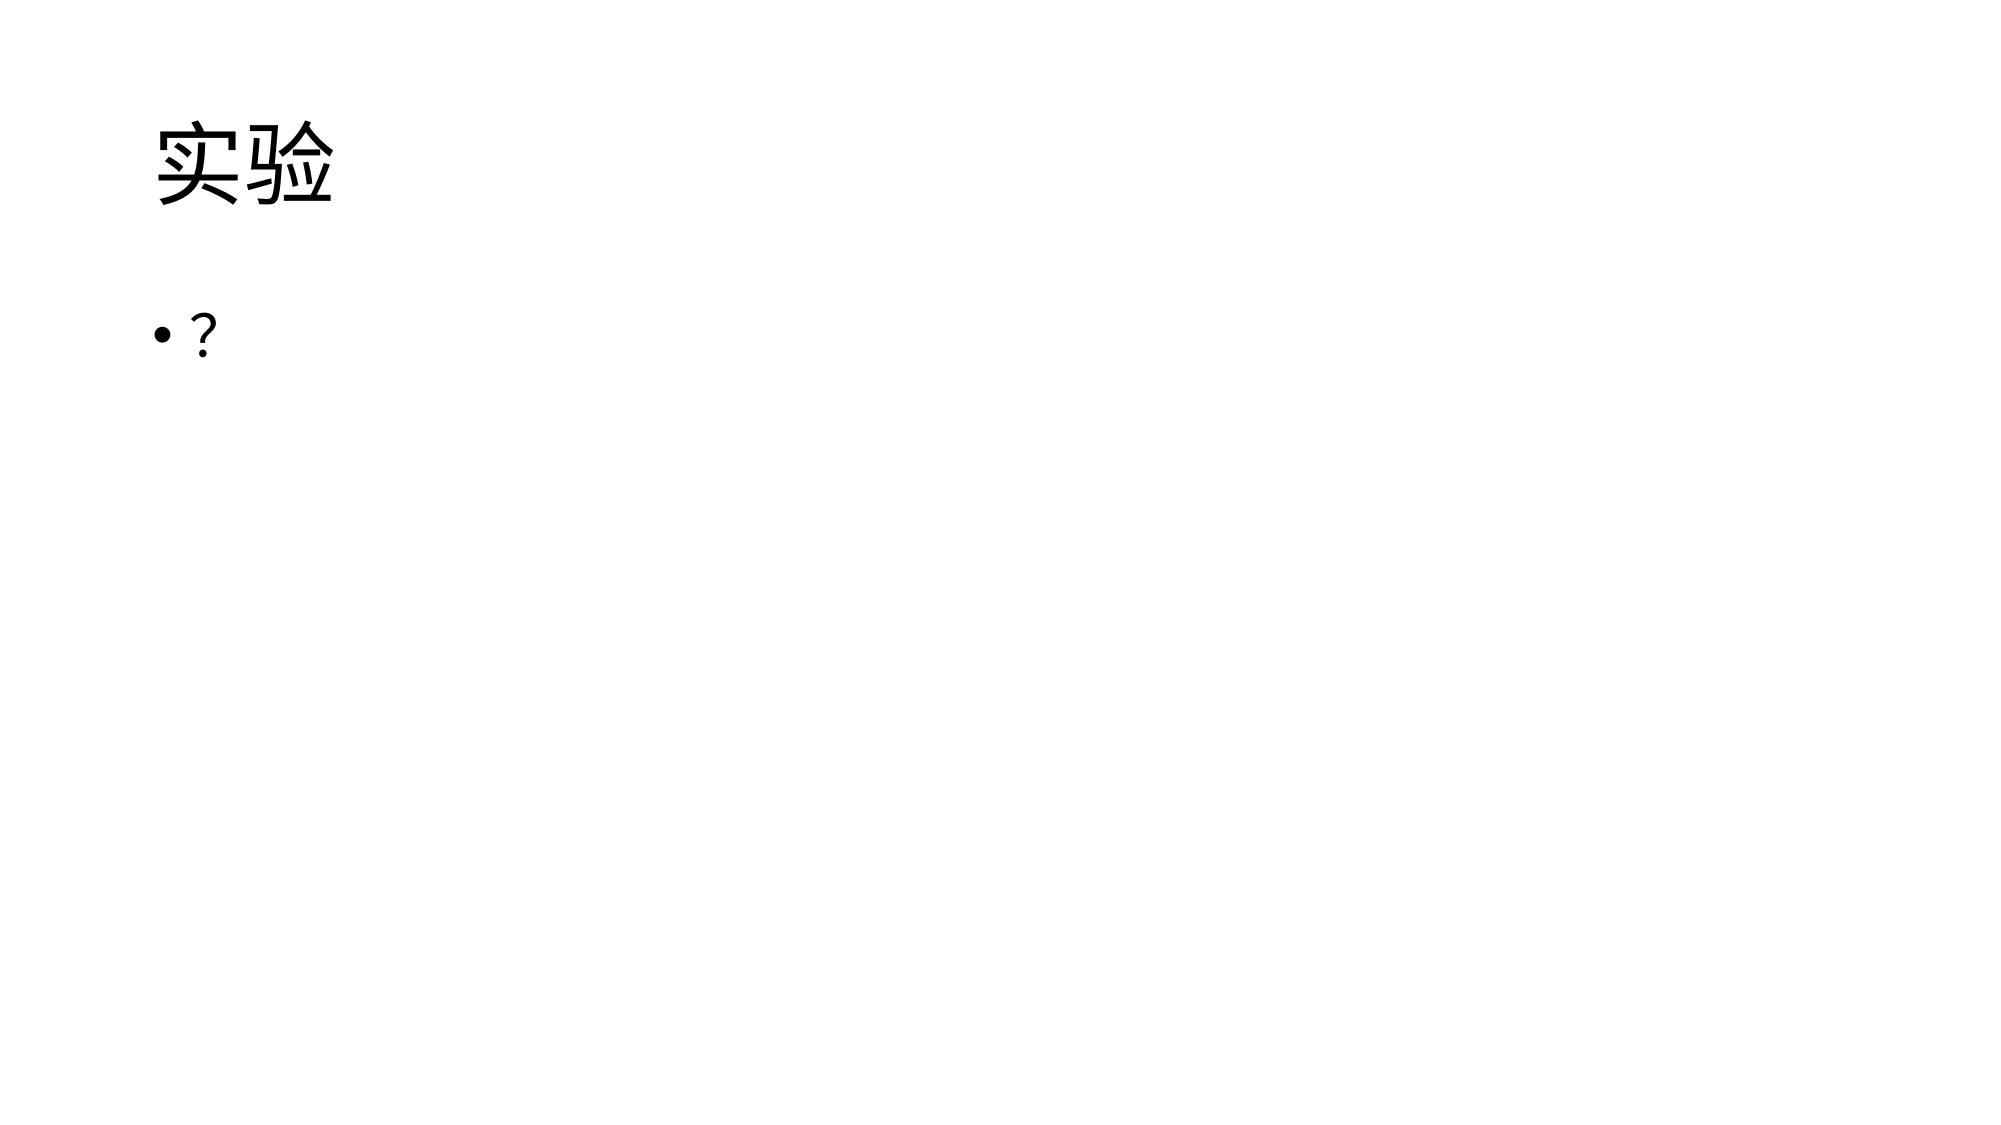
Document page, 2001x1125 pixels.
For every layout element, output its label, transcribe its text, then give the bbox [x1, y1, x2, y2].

list ？ [137, 299, 1863, 1014]
title 实验 [137, 59, 1863, 278]
